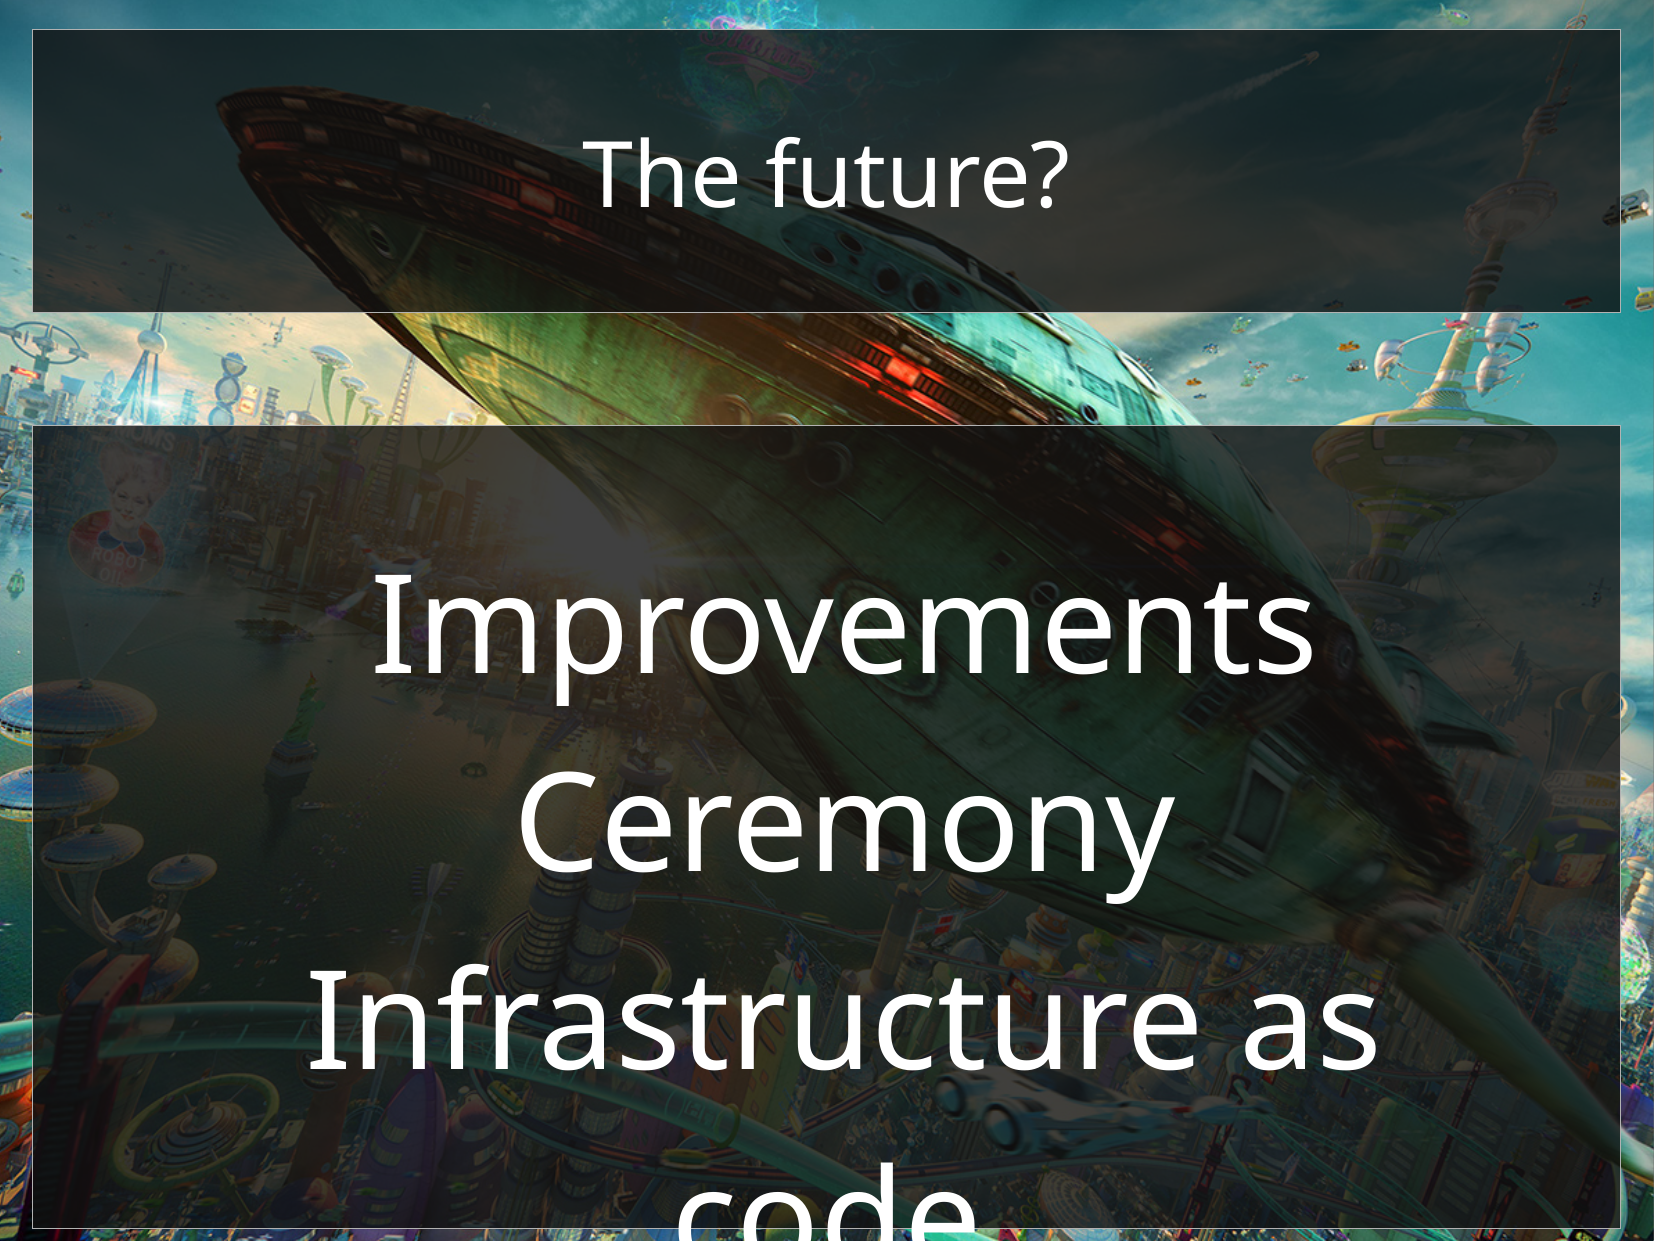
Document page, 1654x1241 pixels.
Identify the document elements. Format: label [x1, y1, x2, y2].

picture [0, 0, 1654, 1241]
text_box [32, 424, 1622, 1229]
